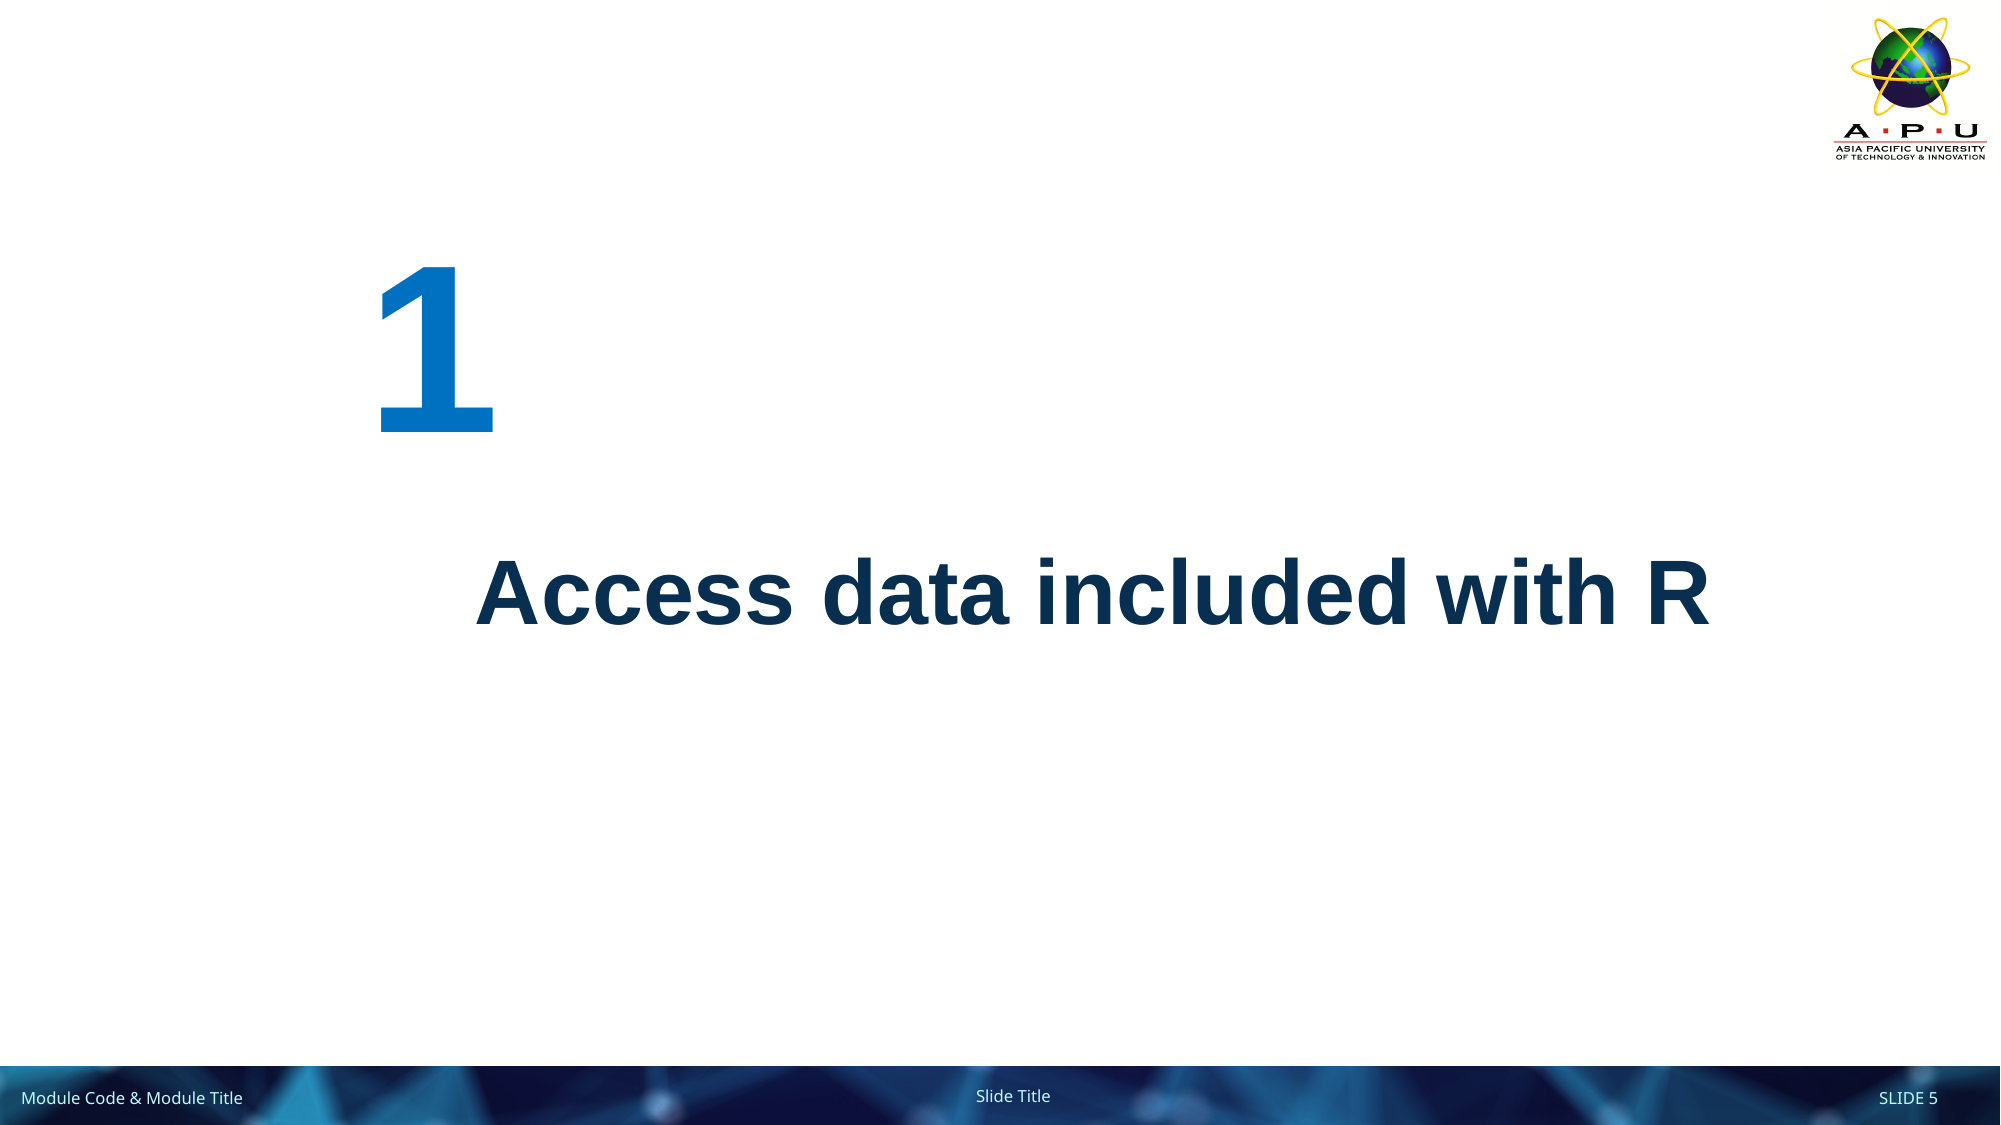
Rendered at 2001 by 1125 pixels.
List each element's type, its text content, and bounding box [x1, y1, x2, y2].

text_box 1 [351, 184, 515, 488]
picture [0, 1066, 2000, 1125]
picture [1822, 0, 2000, 178]
text_box Access data included with R [460, 525, 1729, 650]
